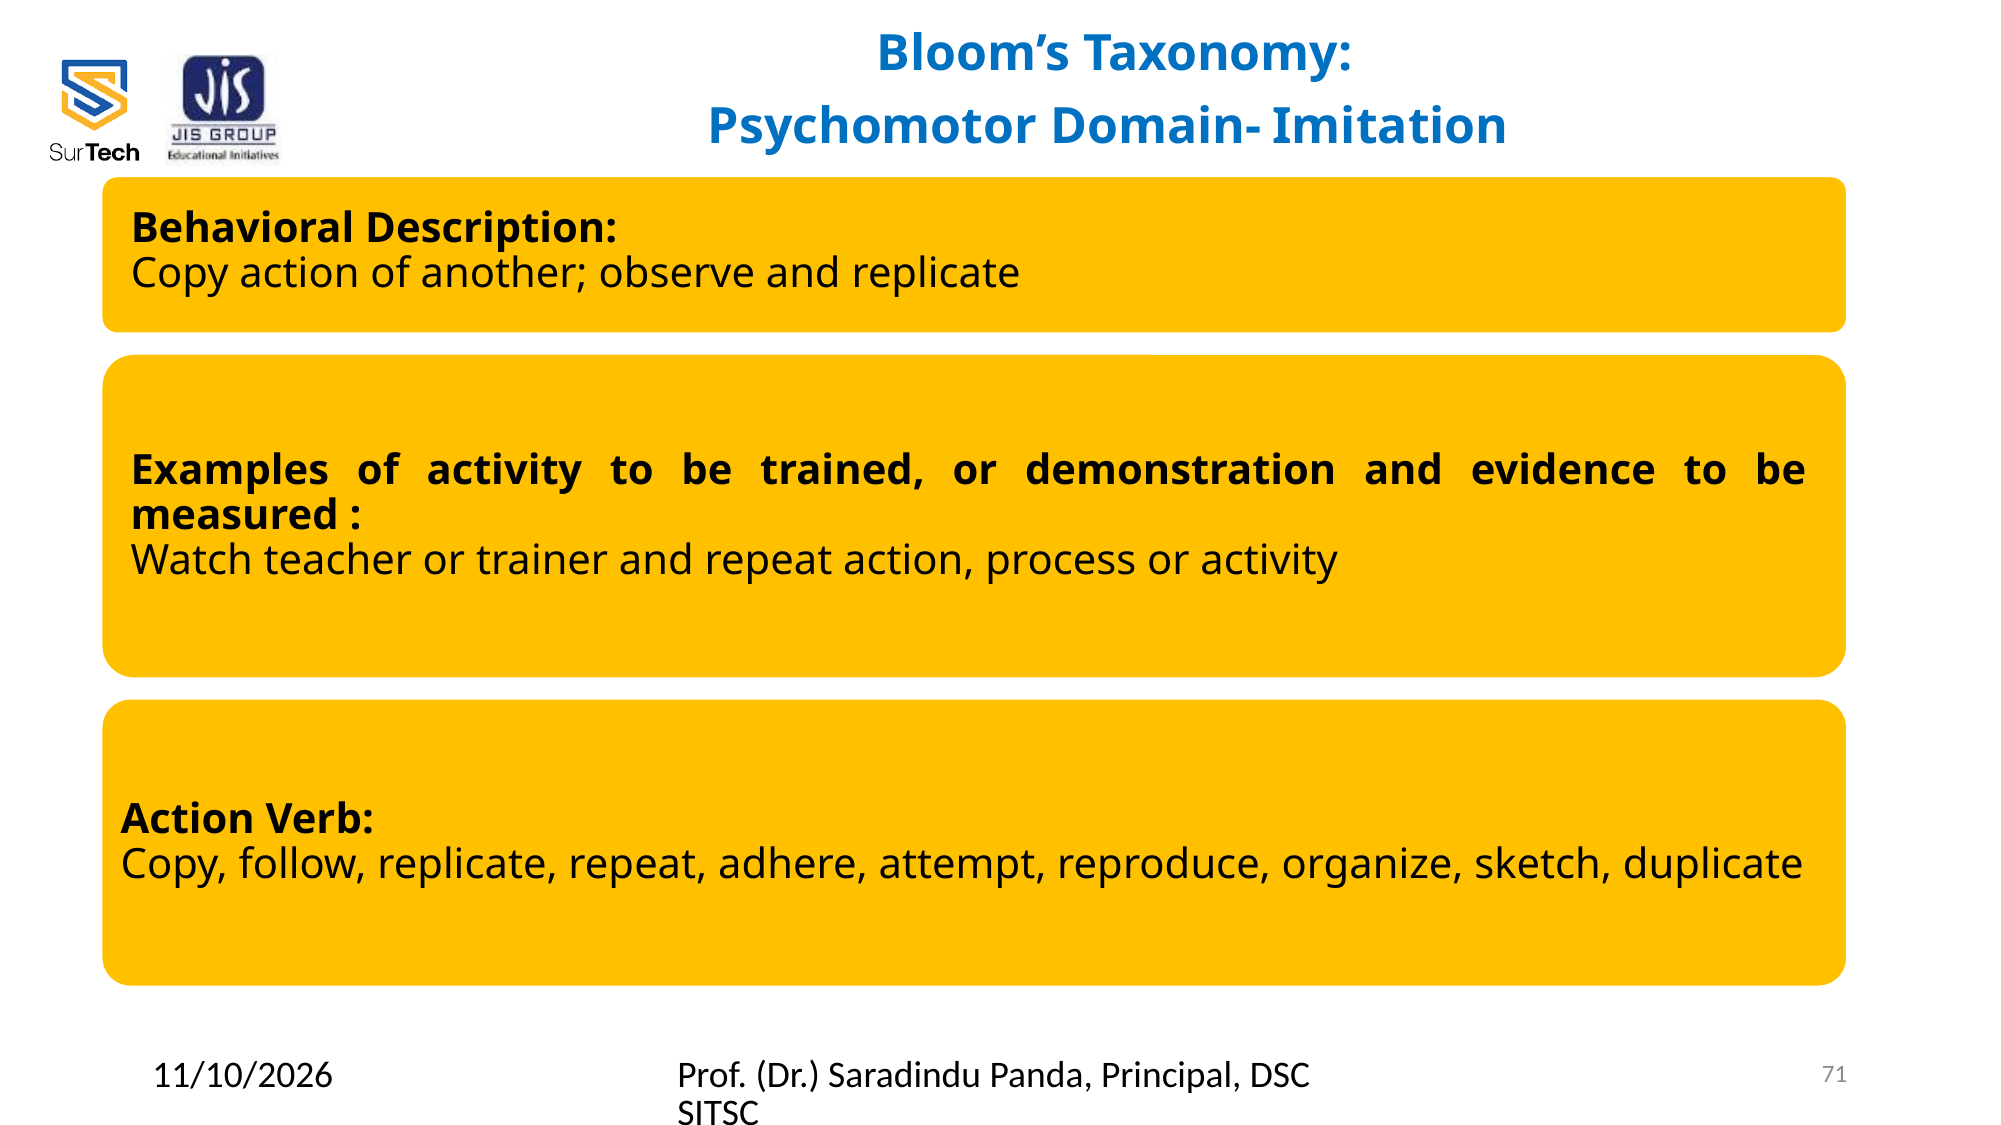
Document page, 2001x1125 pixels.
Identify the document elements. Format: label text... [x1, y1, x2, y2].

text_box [101, 353, 1848, 679]
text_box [101, 176, 1848, 334]
slide_number 71 [1412, 1042, 1863, 1103]
picture [23, 39, 282, 181]
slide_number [137, 1042, 588, 1103]
text_box Bloom’s Taxonomy: Psychomotor Domain- Imitation [375, 27, 1854, 162]
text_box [101, 698, 1854, 987]
footer Prof. (Dr.) Saradindu Panda, Principal, DSCSITSC [662, 1042, 1338, 1103]
